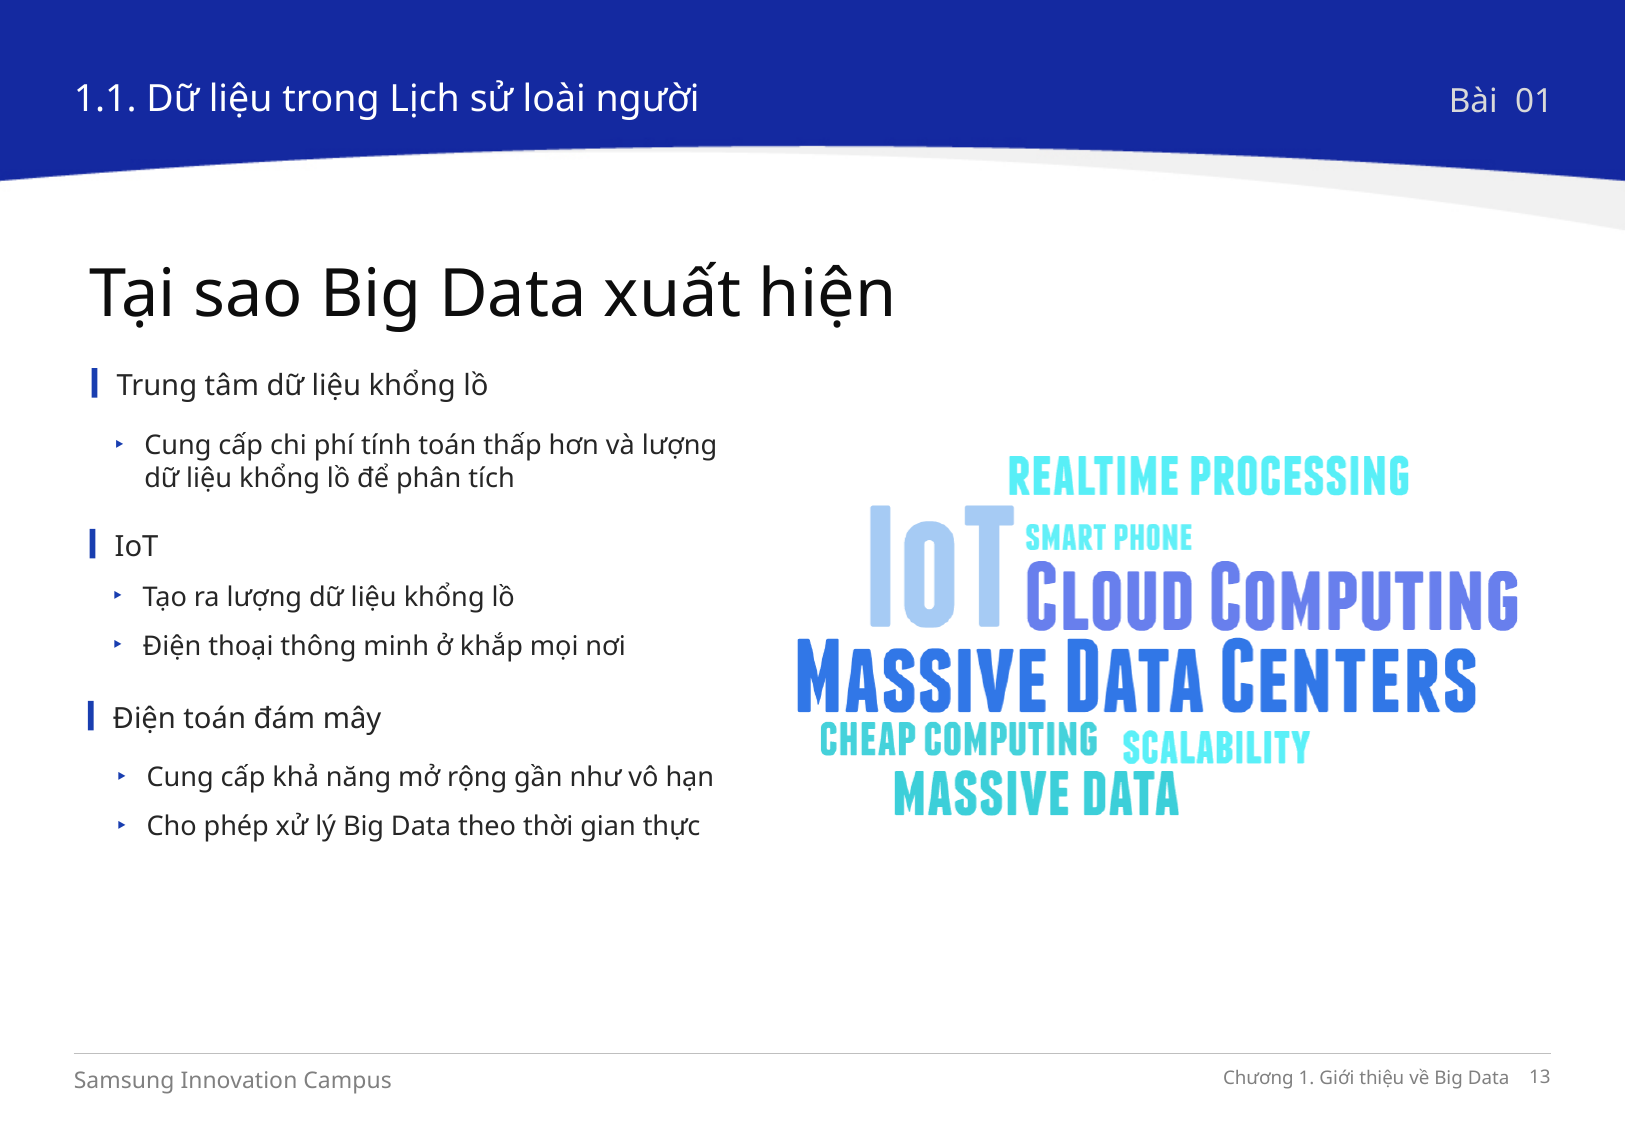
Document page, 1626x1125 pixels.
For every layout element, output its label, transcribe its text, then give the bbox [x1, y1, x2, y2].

text_box 1.1. Dữ liệu trong Lịch sử loài người [73, 73, 981, 120]
picture [0, 0, 1625, 1125]
text_box Tại sao Big Data xuất hiện [89, 249, 1534, 331]
text_box Cung cấp chi phí tính toán thấp hơn và lượng dữ liệu khổng lồ để phân tích [113, 415, 767, 505]
text_box Cung cấp khả năng mở rộng gần như vô hạn Cho phép xử lý Big Data theo thời gian thực [116, 747, 1459, 854]
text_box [91, 366, 965, 402]
text_box Tạo ra lượng dữ liệu khổng lồ Điện thoại thông minh ở khắp mọi nơi [112, 566, 775, 673]
text_box Bài 01 [1422, 78, 1554, 119]
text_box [89, 527, 775, 563]
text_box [87, 698, 775, 735]
